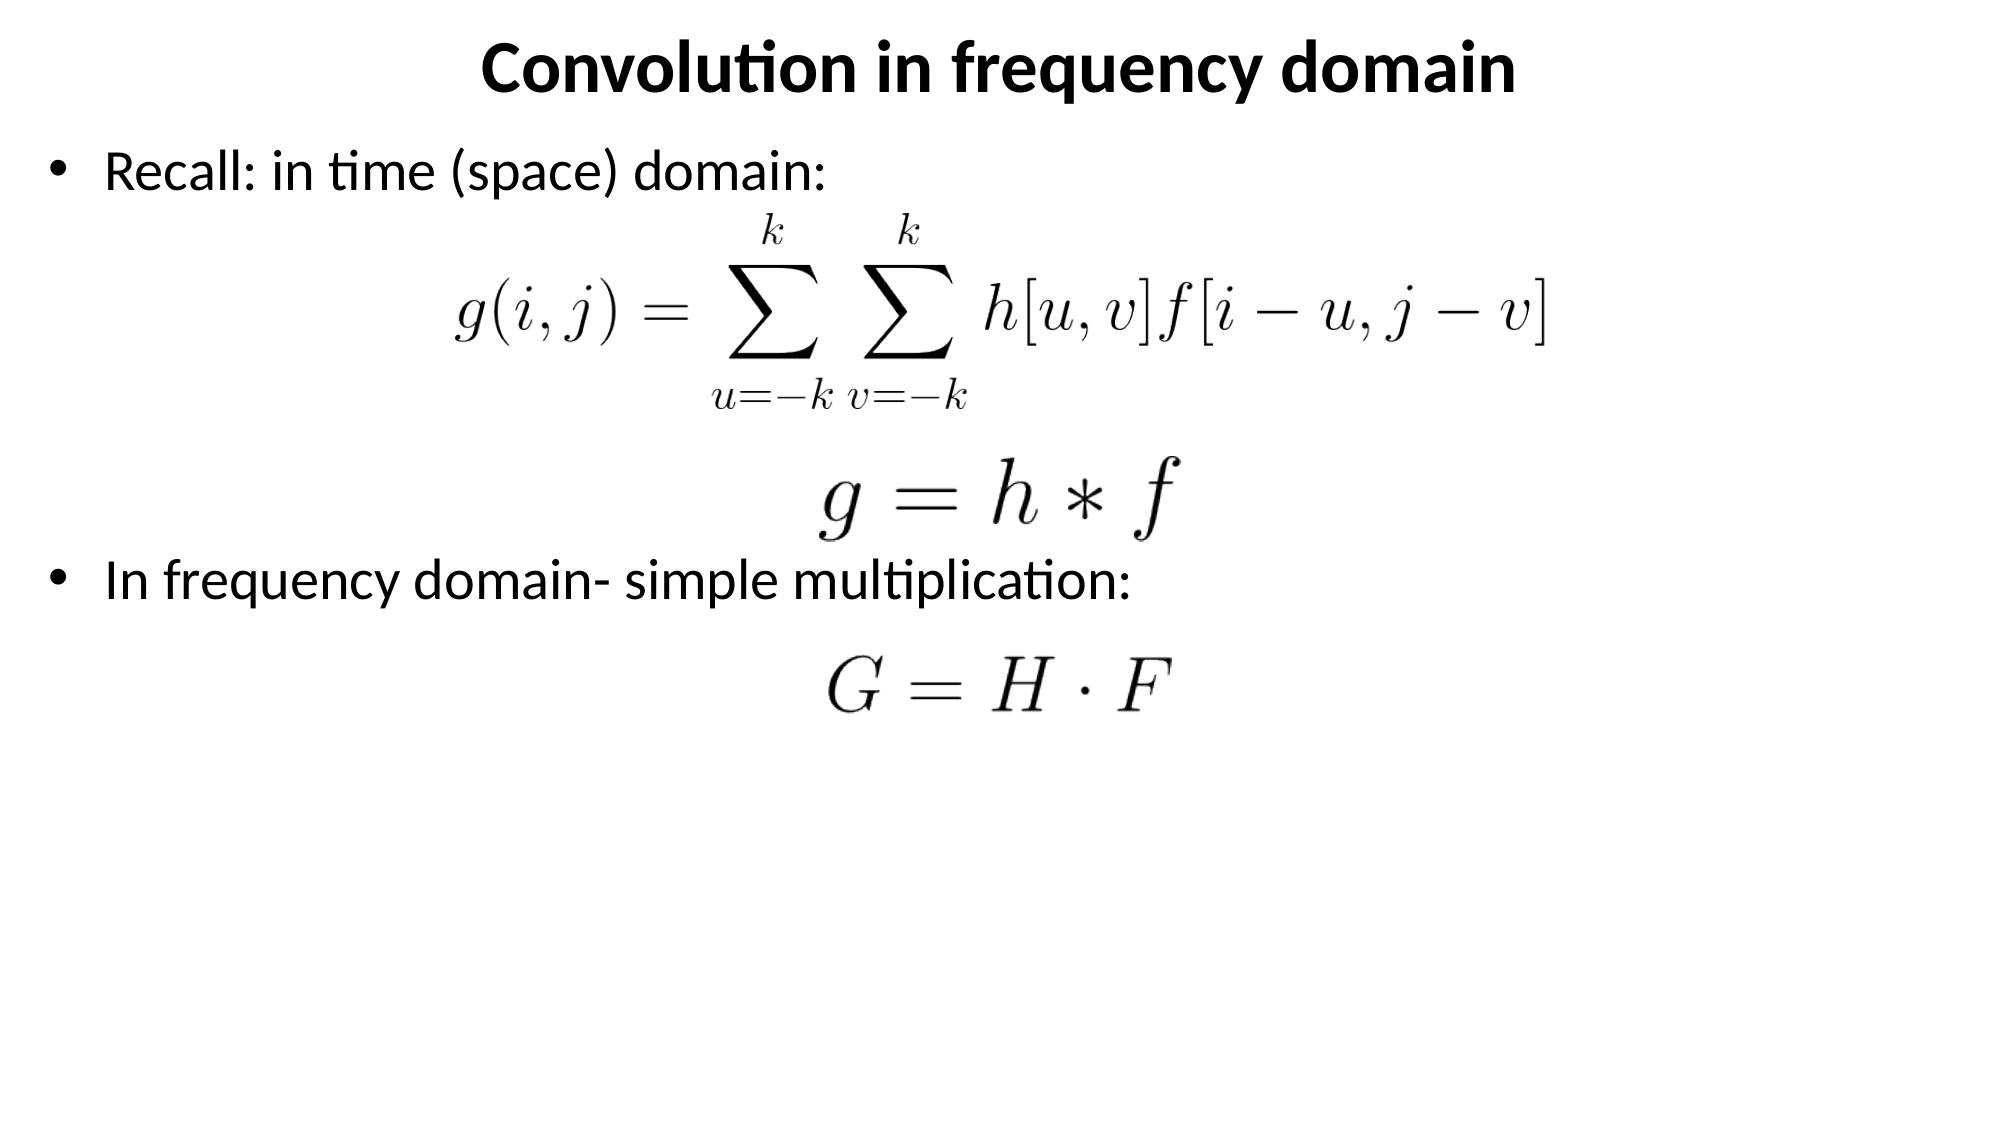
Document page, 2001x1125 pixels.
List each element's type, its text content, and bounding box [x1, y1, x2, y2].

title Convolution in frequency domain [33, 0, 1967, 125]
picture [828, 654, 1172, 714]
list Recall: in time (space) domain: In frequency domain- simple multiplication: [33, 125, 1967, 1063]
picture [819, 456, 1181, 542]
picture [455, 213, 1545, 410]
